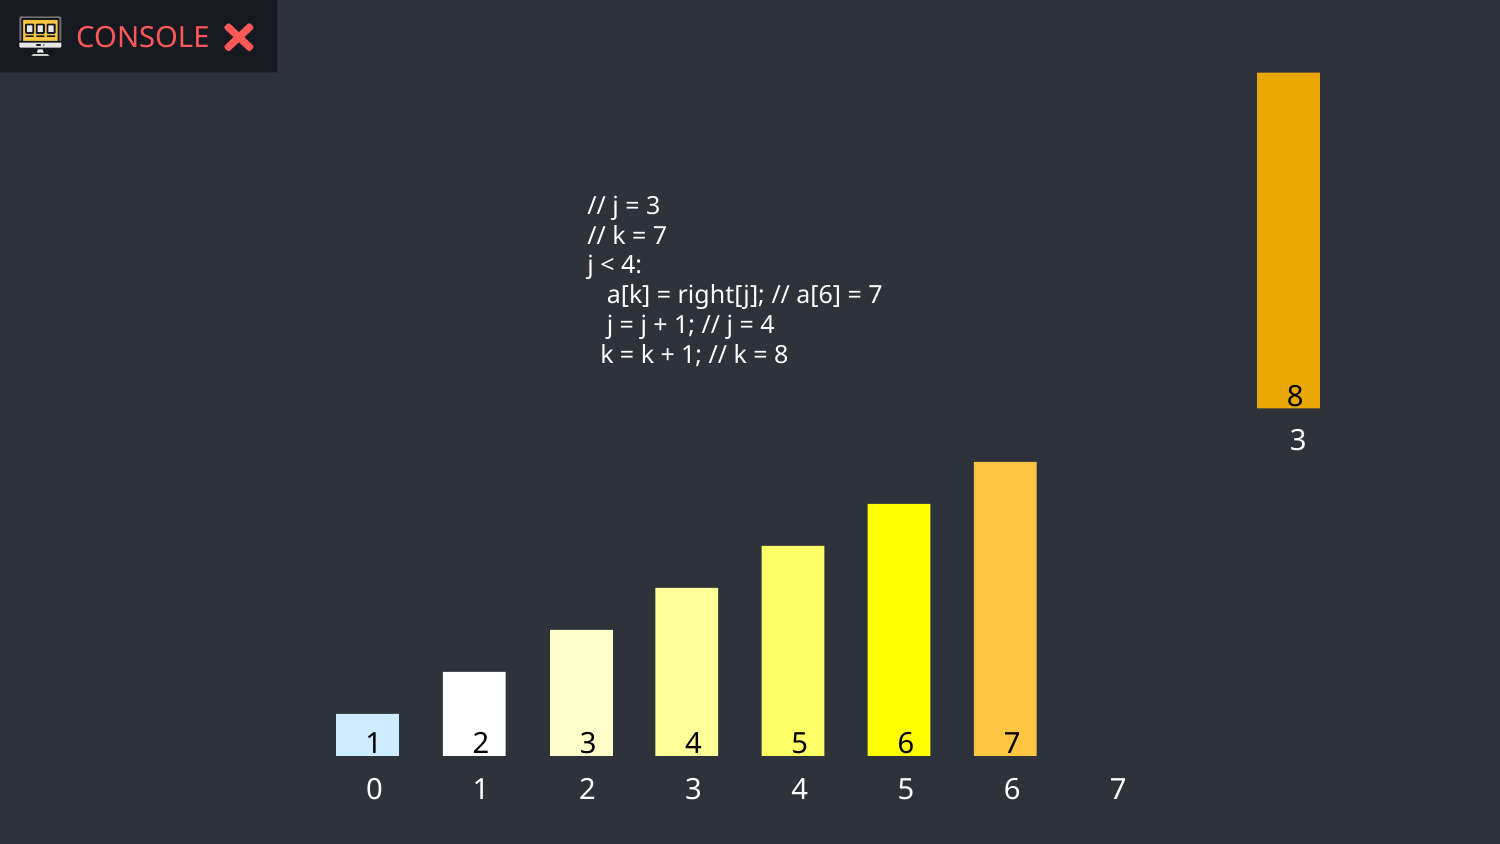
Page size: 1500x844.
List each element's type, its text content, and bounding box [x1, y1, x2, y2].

text_box 4 [776, 764, 810, 813]
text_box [973, 461, 1037, 756]
text_box 3 [670, 764, 704, 813]
text_box 2 [564, 764, 598, 813]
text_box 6 [988, 763, 1022, 813]
text_box 1 [457, 764, 491, 813]
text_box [335, 713, 400, 757]
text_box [549, 629, 614, 757]
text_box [867, 503, 931, 757]
text_box // j = 3 // k = 7 j < 4: a[k] = right[j]; // a[6] = 7 j = j + 1; // j = 4 k = k + 1; // k = 8 [571, 145, 945, 443]
text_box 5 [882, 764, 916, 813]
text_box 3 [1275, 418, 1308, 464]
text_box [655, 587, 719, 757]
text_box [1256, 72, 1321, 409]
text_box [761, 545, 825, 757]
text_box 0 [351, 764, 385, 813]
text_box 7 [1095, 762, 1128, 813]
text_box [442, 671, 507, 756]
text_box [0, 0, 278, 73]
